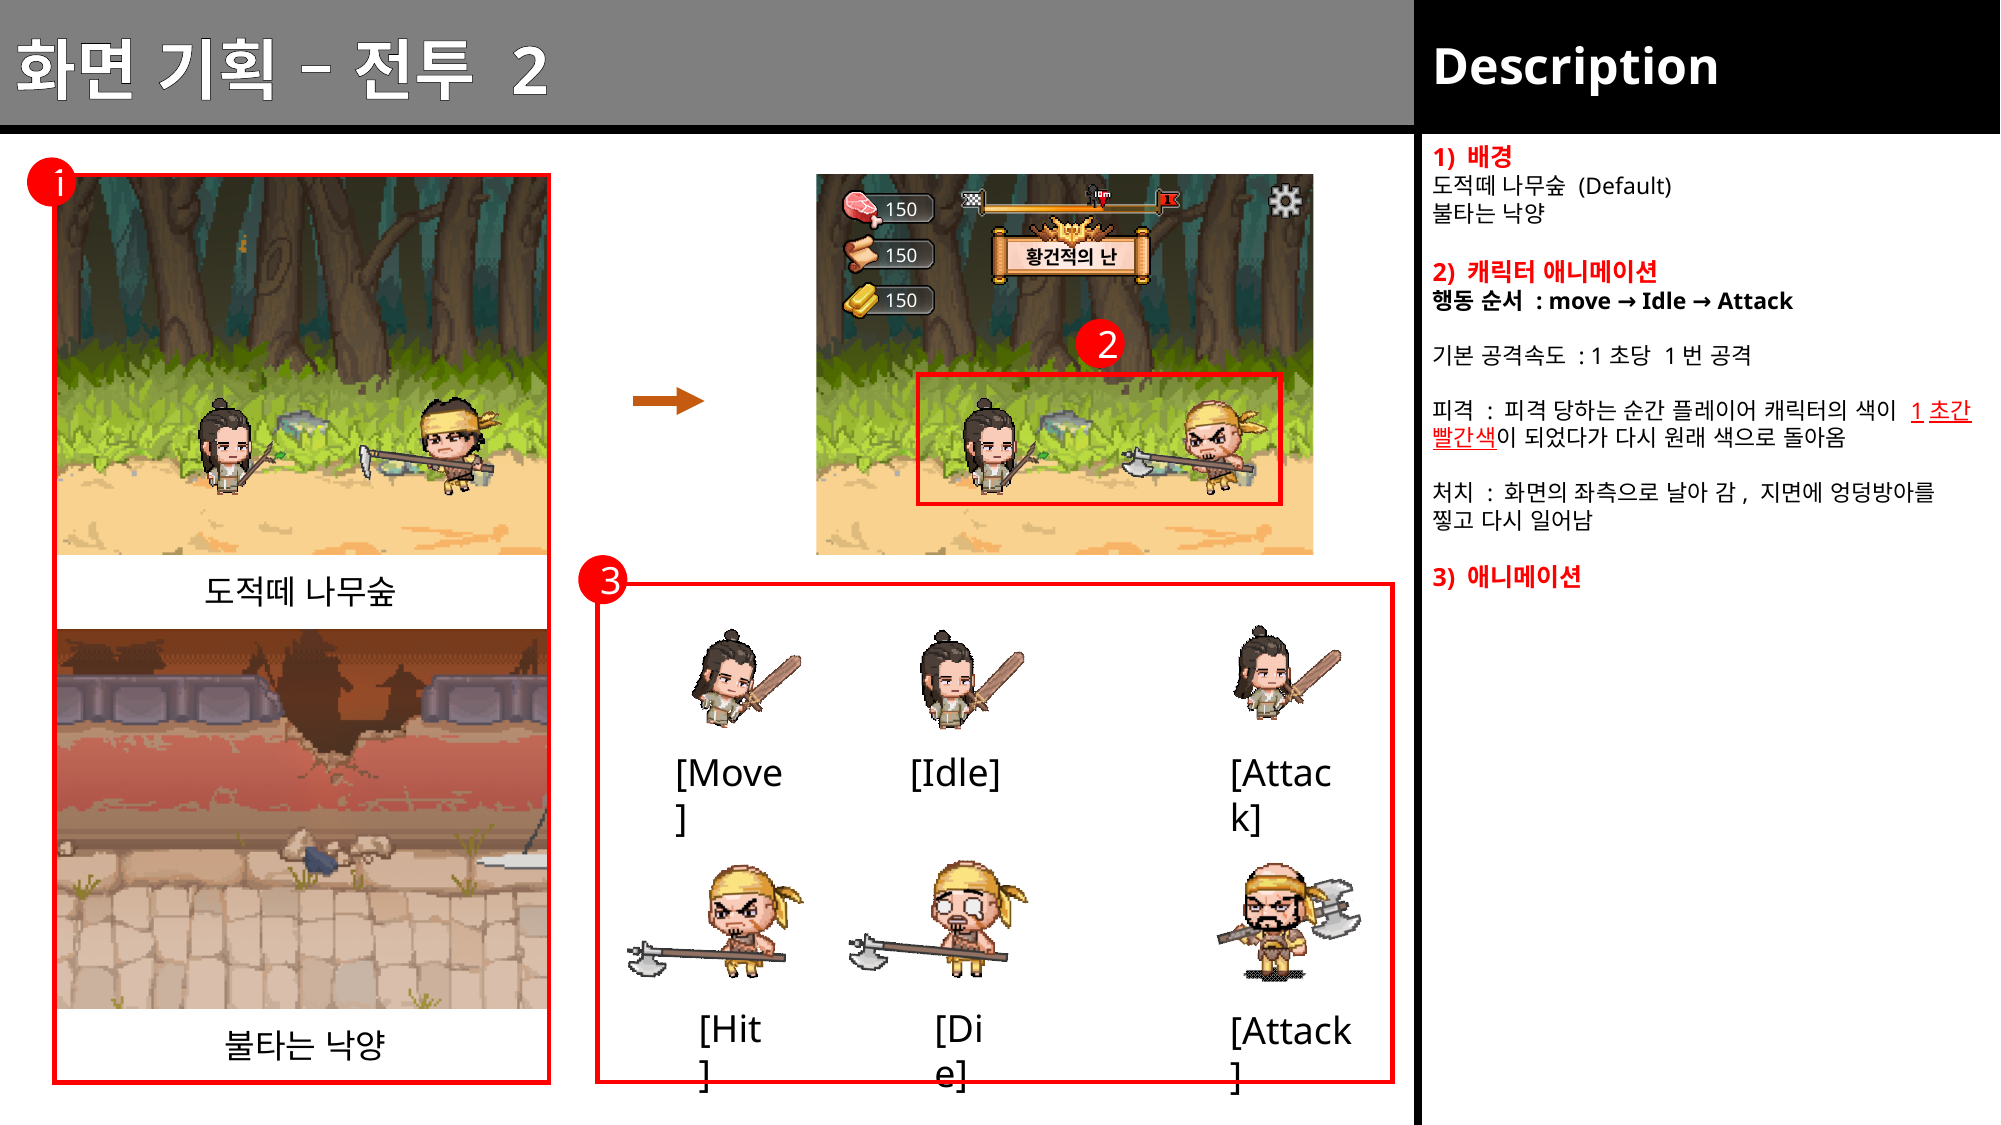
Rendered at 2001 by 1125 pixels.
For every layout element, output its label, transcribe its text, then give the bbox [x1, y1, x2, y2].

text_box 화면 기획 – 전투 2 [0, 20, 820, 115]
picture [53, 629, 550, 1009]
text_box [0, 0, 1414, 125]
text_box [53, 1009, 550, 1084]
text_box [842, 190, 935, 320]
picture [53, 174, 551, 561]
text_box [53, 556, 550, 629]
text_box 3 [577, 554, 629, 606]
picture [625, 174, 1447, 1125]
text_box [596, 583, 652, 1083]
text_box 1 [26, 156, 76, 208]
text_box 1) 배경 도적떼 나무숲 (Default) 불타는 낙양 2) 캐릭터 애니메이션 행동 순서 : move → Idle → Attack 기본 공격속도 : 1초당 1번 공격 피격 : 피격 당하는 순간 플레이어 캐릭터의 색이 1초간 빨간색이 되었다가 다시 원래 색으로 돌아옴 처치 : 화면의 좌측으로 날아 감, 지면에 엉덩방아를 찧고 다시 일어남 3) 애니메이션 [1418, 134, 2000, 599]
text_box Description [1418, 0, 2000, 125]
